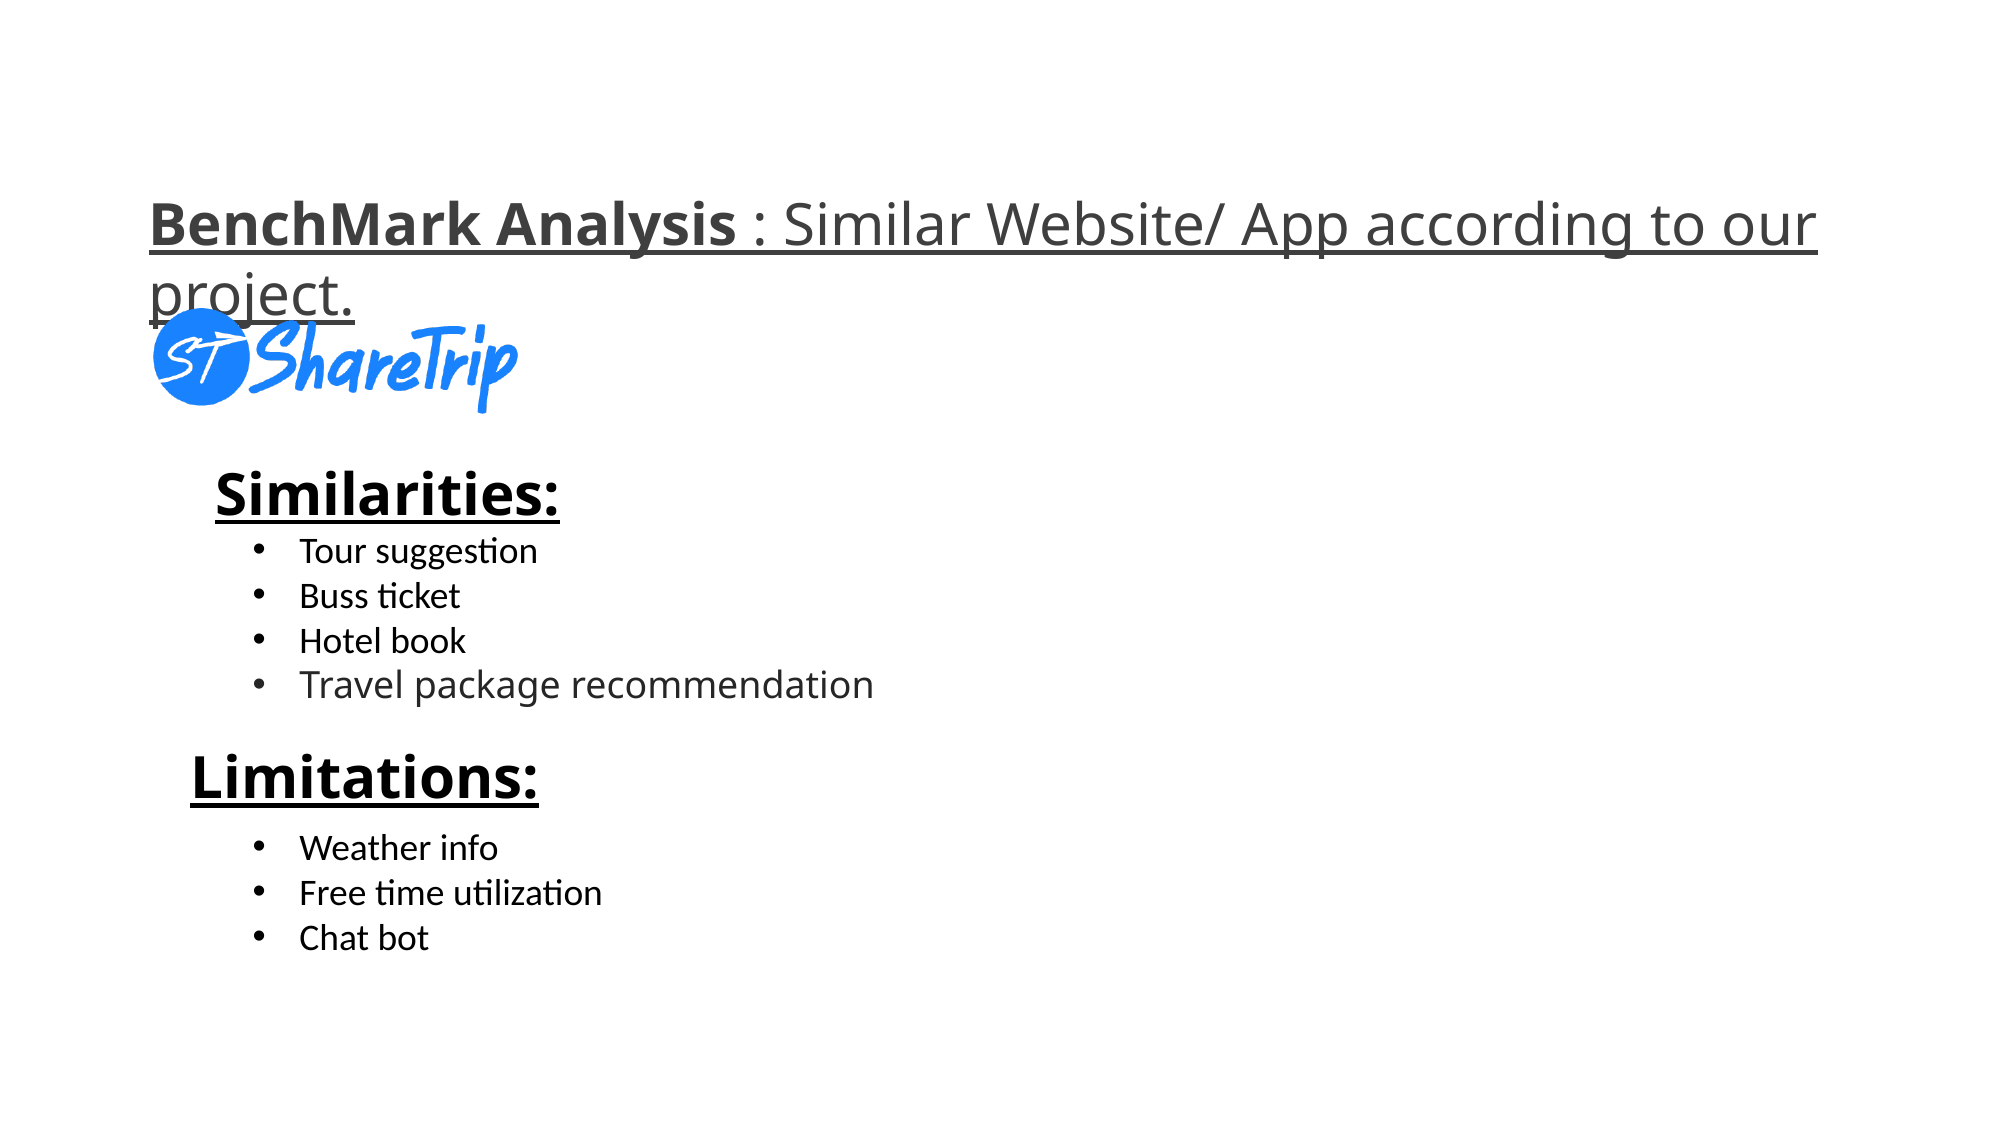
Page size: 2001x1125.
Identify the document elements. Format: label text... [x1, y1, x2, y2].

text_box Tour suggestion Buss ticket Hotel book Travel package recommendation [237, 518, 1825, 759]
picture [133, 292, 541, 424]
text_box Similarities: [200, 449, 658, 535]
text_box BenchMark Analysis : Similar Website/ App according to our project. [133, 179, 1920, 335]
text_box Weather info Free time utilization Chat bot [237, 815, 1825, 966]
text_box Limitations: [175, 733, 633, 819]
